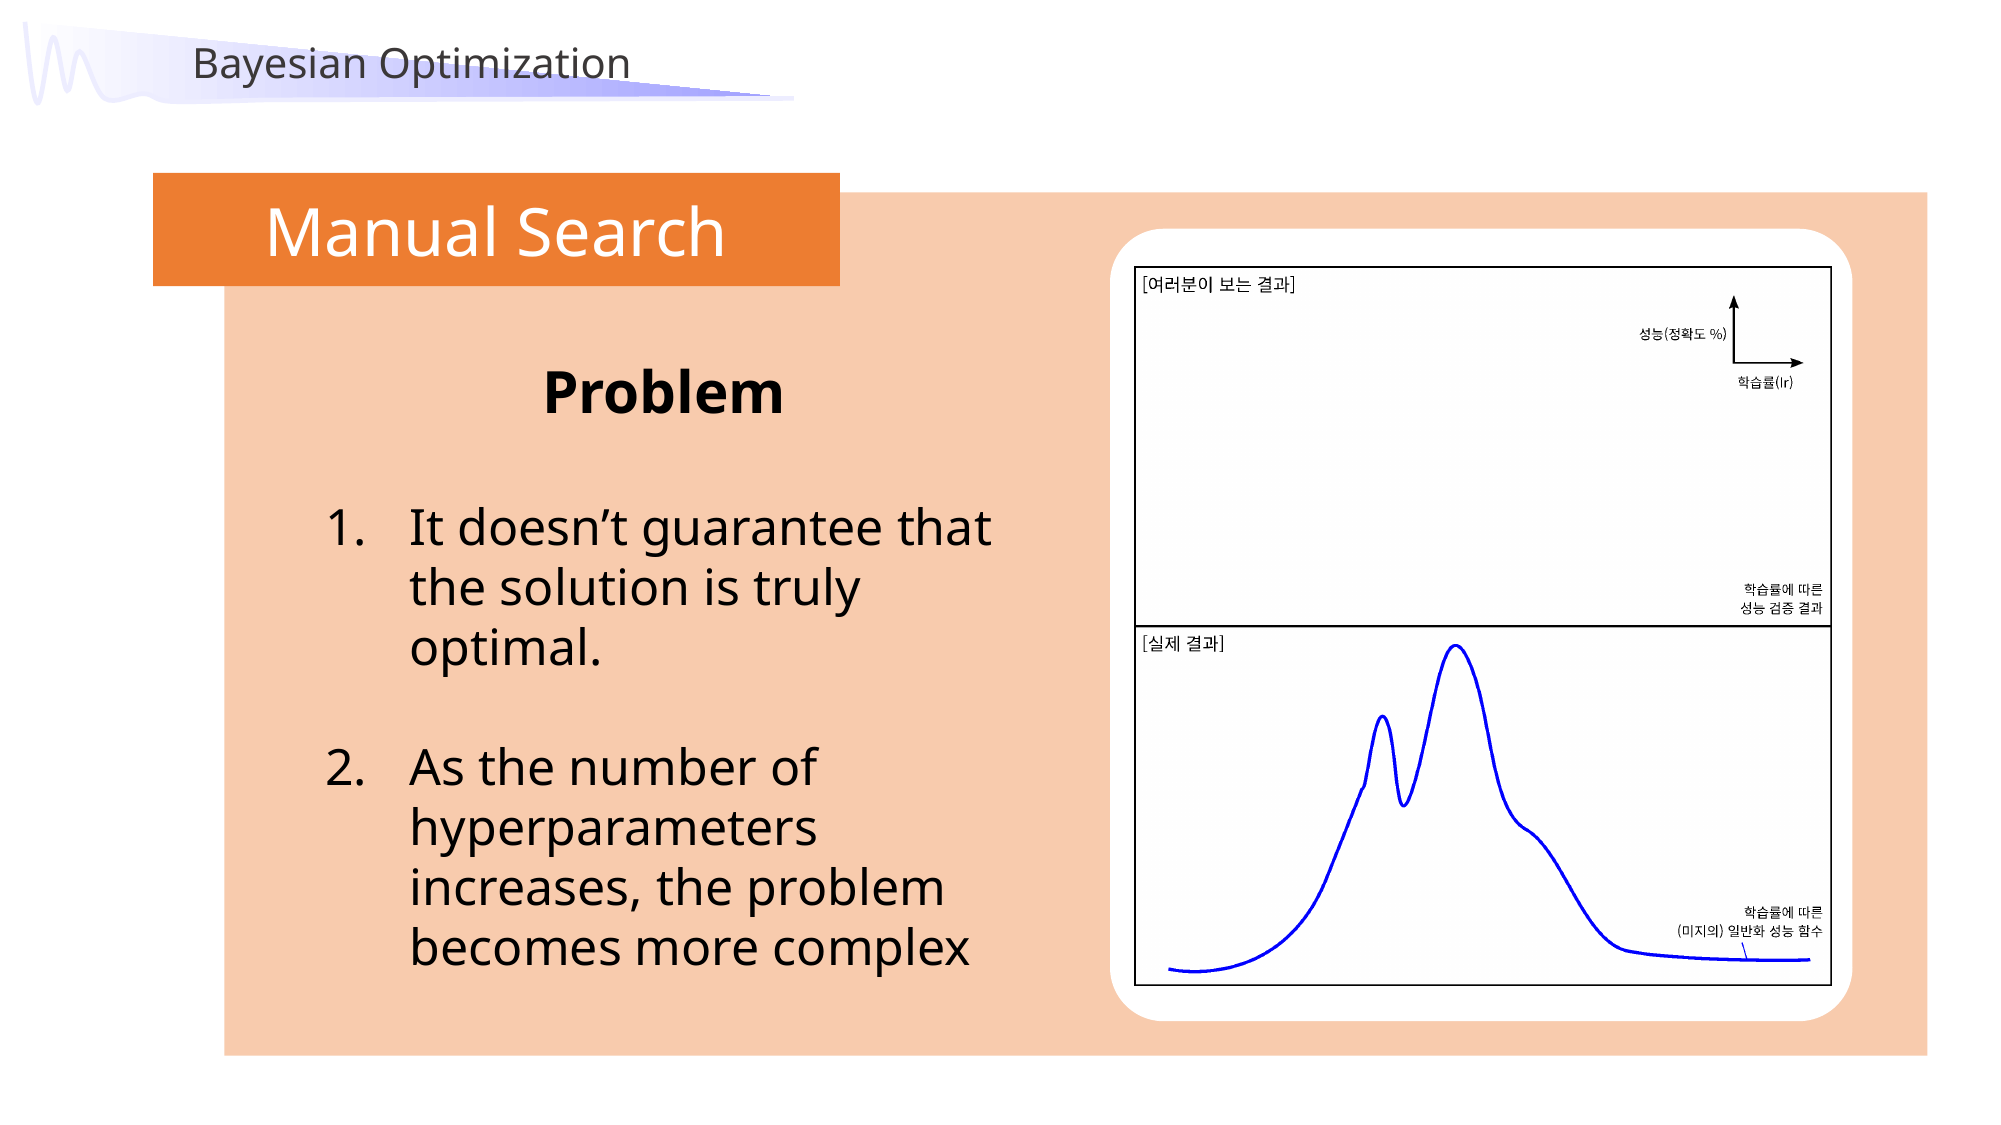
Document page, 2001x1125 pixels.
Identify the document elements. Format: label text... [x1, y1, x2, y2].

text_box Manual Search [152, 172, 841, 287]
picture [1134, 266, 1832, 986]
text_box [23, 21, 794, 105]
text_box Bayesian Optimization [177, 29, 751, 95]
text_box [223, 191, 1928, 1057]
text_box Problem It doesn’t guarantee that the solution is truly optimal. As the number of hyperparameters increases, the problem becomes more complex [310, 347, 1018, 1043]
text_box [1108, 227, 1854, 1023]
